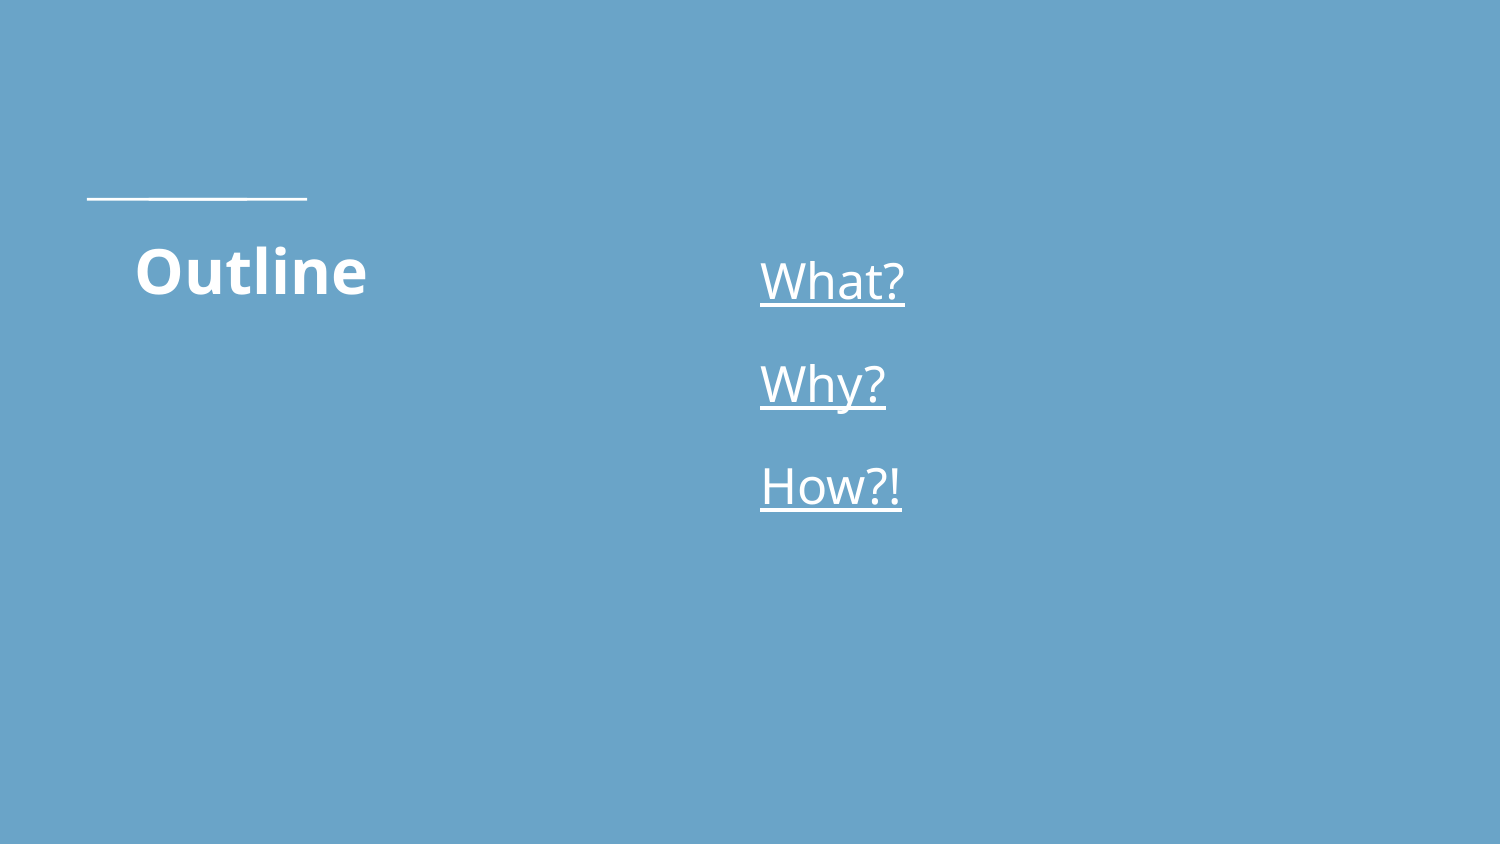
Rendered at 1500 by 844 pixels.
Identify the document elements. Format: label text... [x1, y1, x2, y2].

title Outline [119, 216, 589, 466]
subtitle What? Why? How?! [745, 225, 1415, 760]
